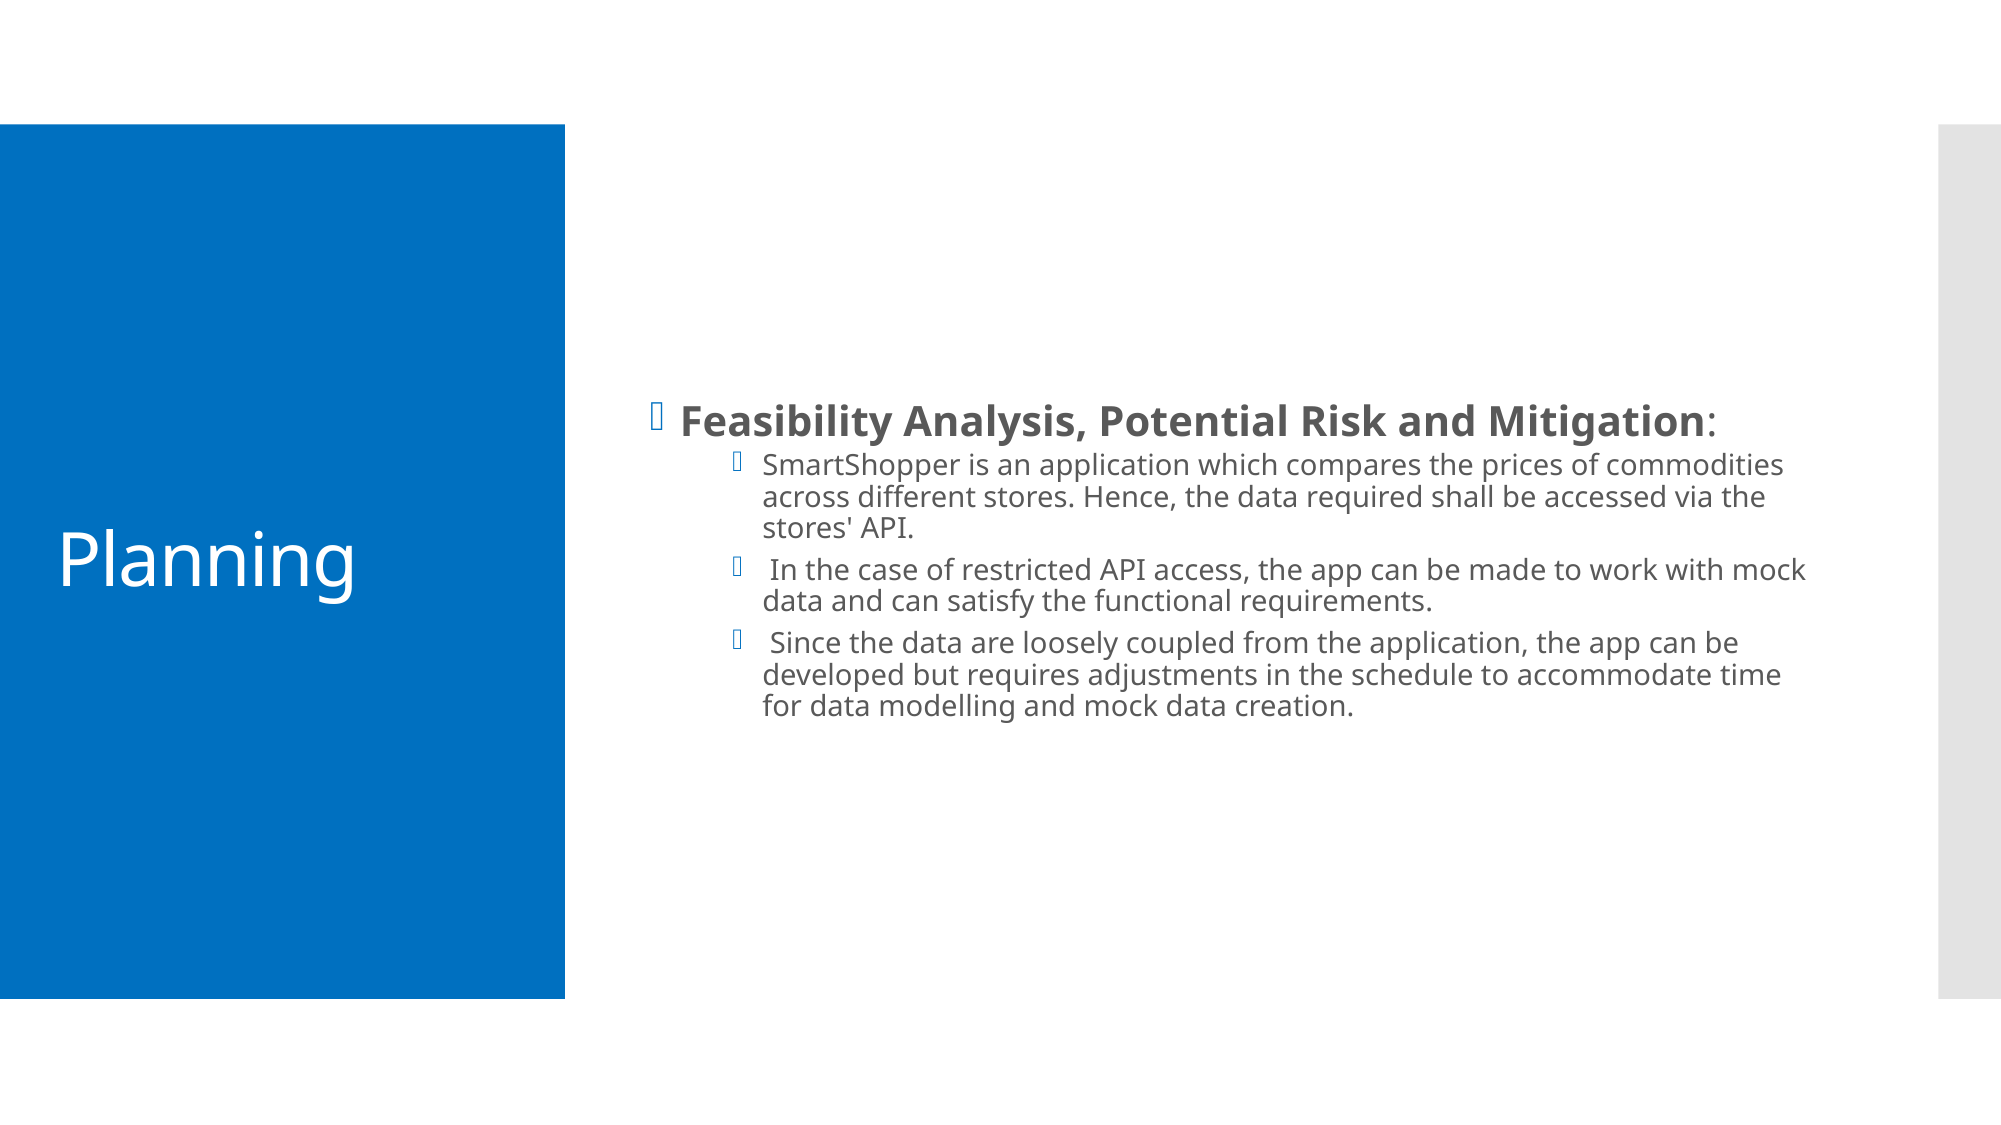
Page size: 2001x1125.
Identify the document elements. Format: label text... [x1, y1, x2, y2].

title Planning [41, 184, 525, 940]
list Feasibility Analysis, Potential Risk and Mitigation: SmartShopper is an application which compares the prices of commodities across different stores. Hence, the data required shall be accessed via the stores' API. In the case of restricted API access, the app can be made to work with mock data and can satisfy the functional requirements. Since the data are loosely coupled from the application, the app can be developed but requires adjustments in the schedule to accommodate time for data modelling and mock data creation. [634, 141, 1835, 982]
